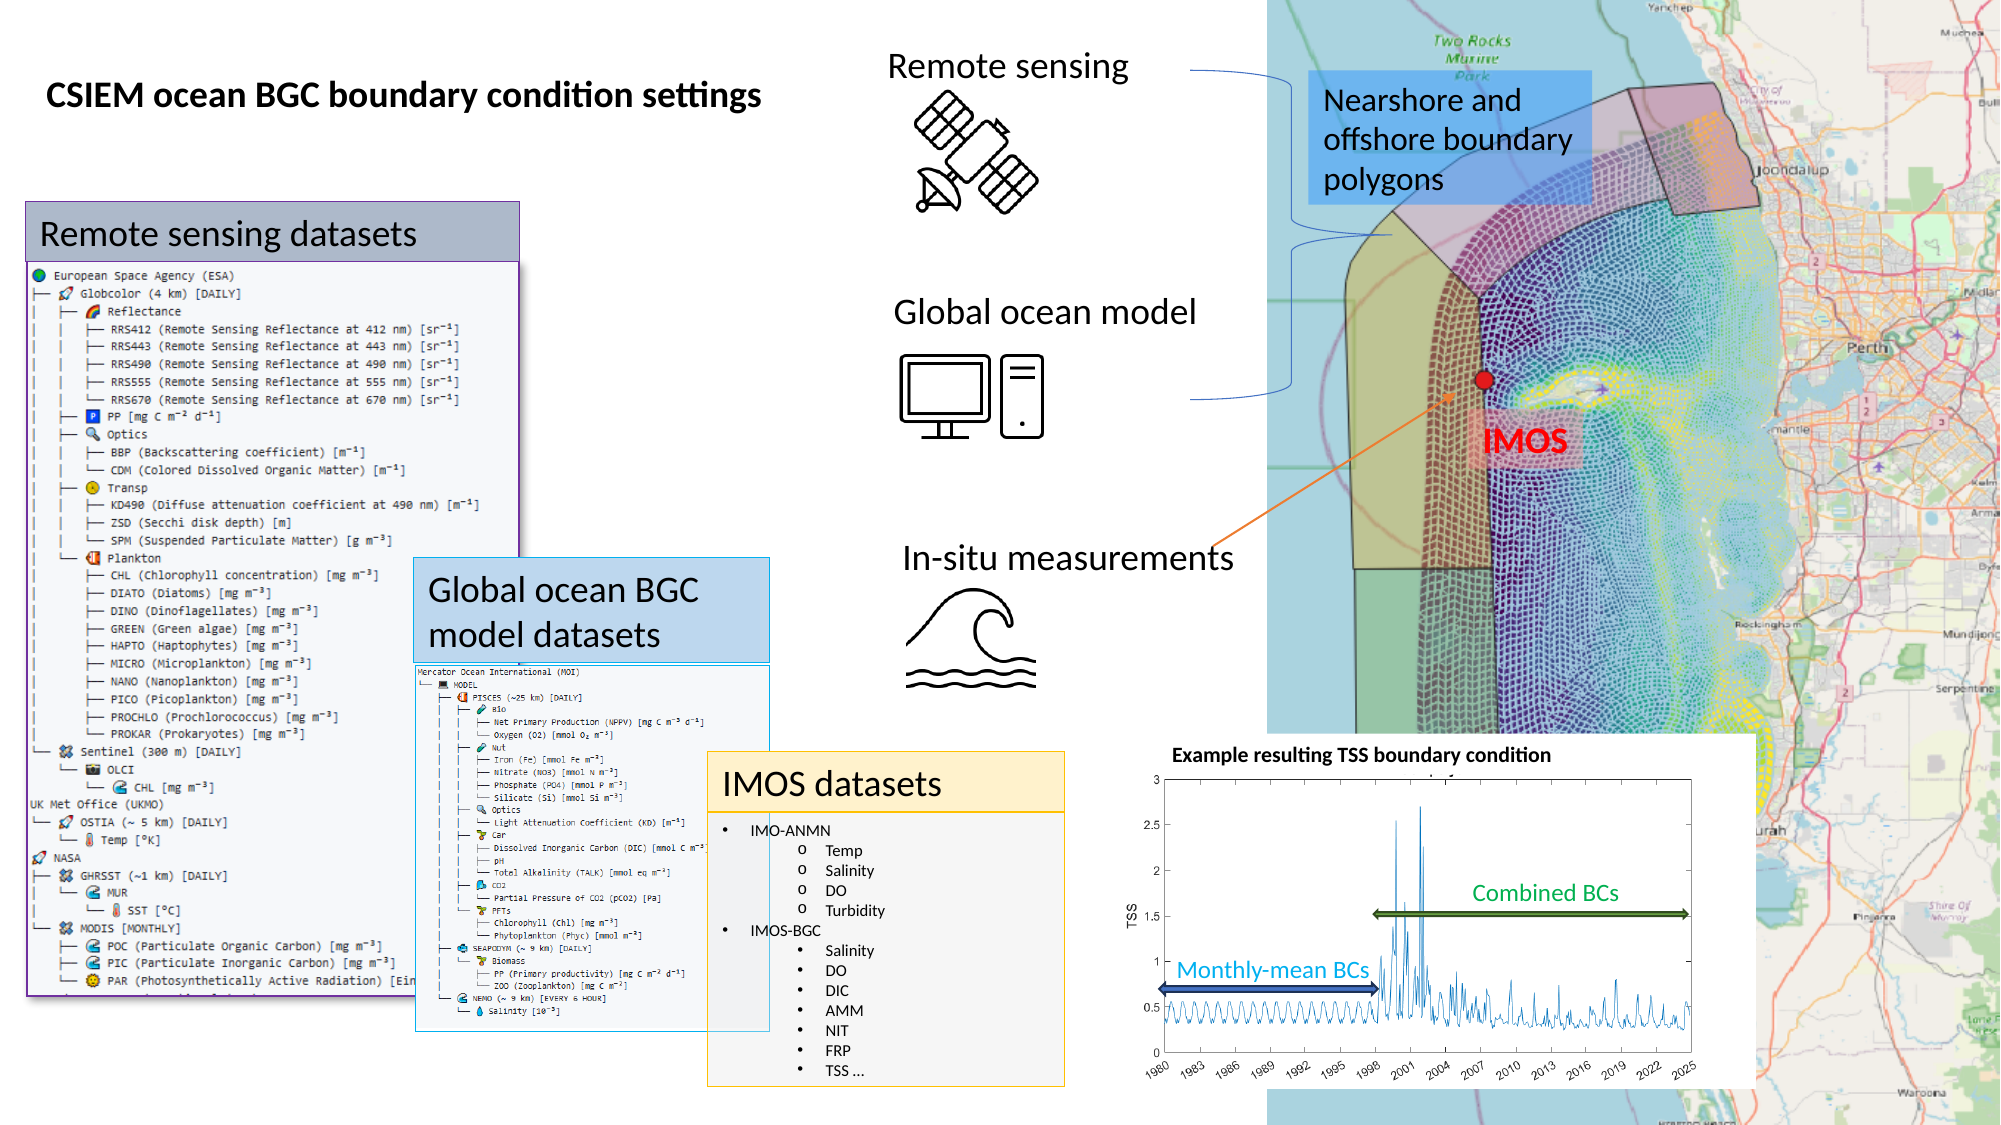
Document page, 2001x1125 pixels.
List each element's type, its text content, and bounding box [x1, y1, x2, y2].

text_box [413, 557, 770, 1032]
text_box [1190, 69, 1267, 401]
text_box Remote sensing [872, 33, 1145, 94]
picture [1267, 0, 2000, 1125]
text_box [1212, 392, 1456, 547]
picture [896, 562, 1047, 713]
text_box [25, 201, 520, 995]
text_box CSIEM ocean BGC boundary condition settings [31, 63, 778, 123]
picture [896, 322, 1047, 473]
text_box IMOS datasets [770, 751, 1065, 812]
picture [896, 81, 1047, 232]
text_box In-situ measurements [887, 525, 1250, 586]
text_box IMO-ANMN Temp Salinity DO Turbidity IMOS-BGC Salinity DO DIC AMM NIT FRP TSS … [707, 812, 1065, 1087]
text_box Global ocean model [878, 279, 1190, 340]
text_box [1076, 733, 1756, 1089]
